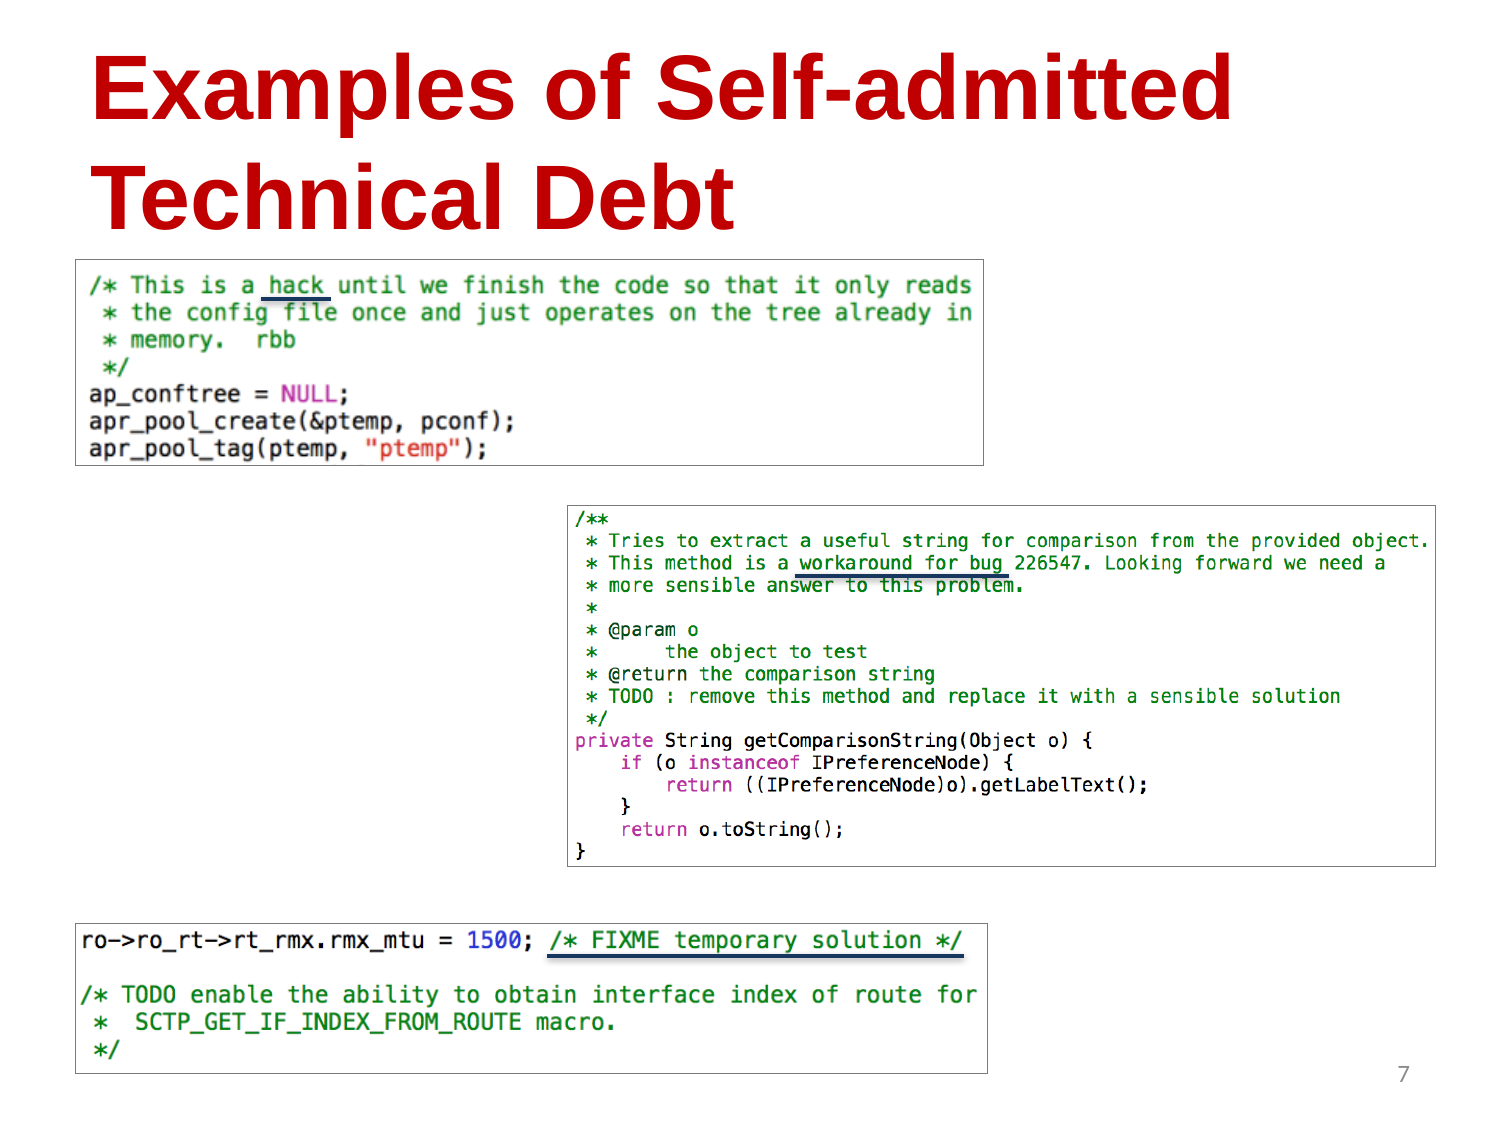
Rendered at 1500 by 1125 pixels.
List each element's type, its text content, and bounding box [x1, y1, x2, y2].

picture [74, 923, 988, 1075]
picture [566, 505, 1437, 867]
picture [74, 259, 984, 467]
title Examples of Self-admitted Technical Debt [75, 25, 1500, 250]
slide_number 7 [1074, 1042, 1425, 1103]
